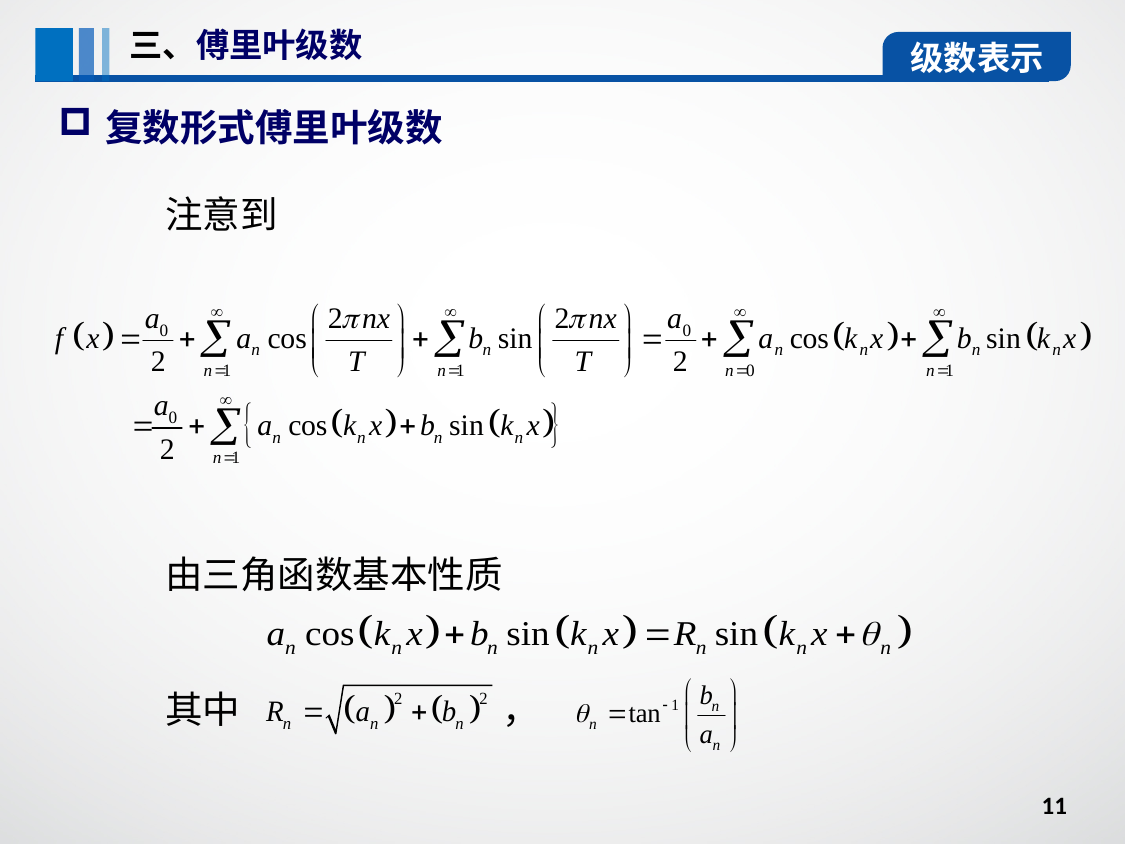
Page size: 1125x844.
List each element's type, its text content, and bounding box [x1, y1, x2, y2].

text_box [43, 296, 1095, 472]
text_box 级数表示 [883, 29, 1072, 85]
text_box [259, 607, 916, 667]
text_box 三、傅里叶级数 [75, 17, 417, 152]
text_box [571, 671, 745, 760]
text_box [259, 677, 500, 743]
text_box 注意到 由三角函数基本性质 其中 ， [75, 472, 1051, 786]
picture [0, 0, 1125, 844]
text_box 注意到 由三角函数基本性质 其中 ， [75, 184, 1051, 296]
text_box 复数形式傅里叶级数 [43, 96, 678, 157]
text_box 11 [829, 781, 1083, 827]
